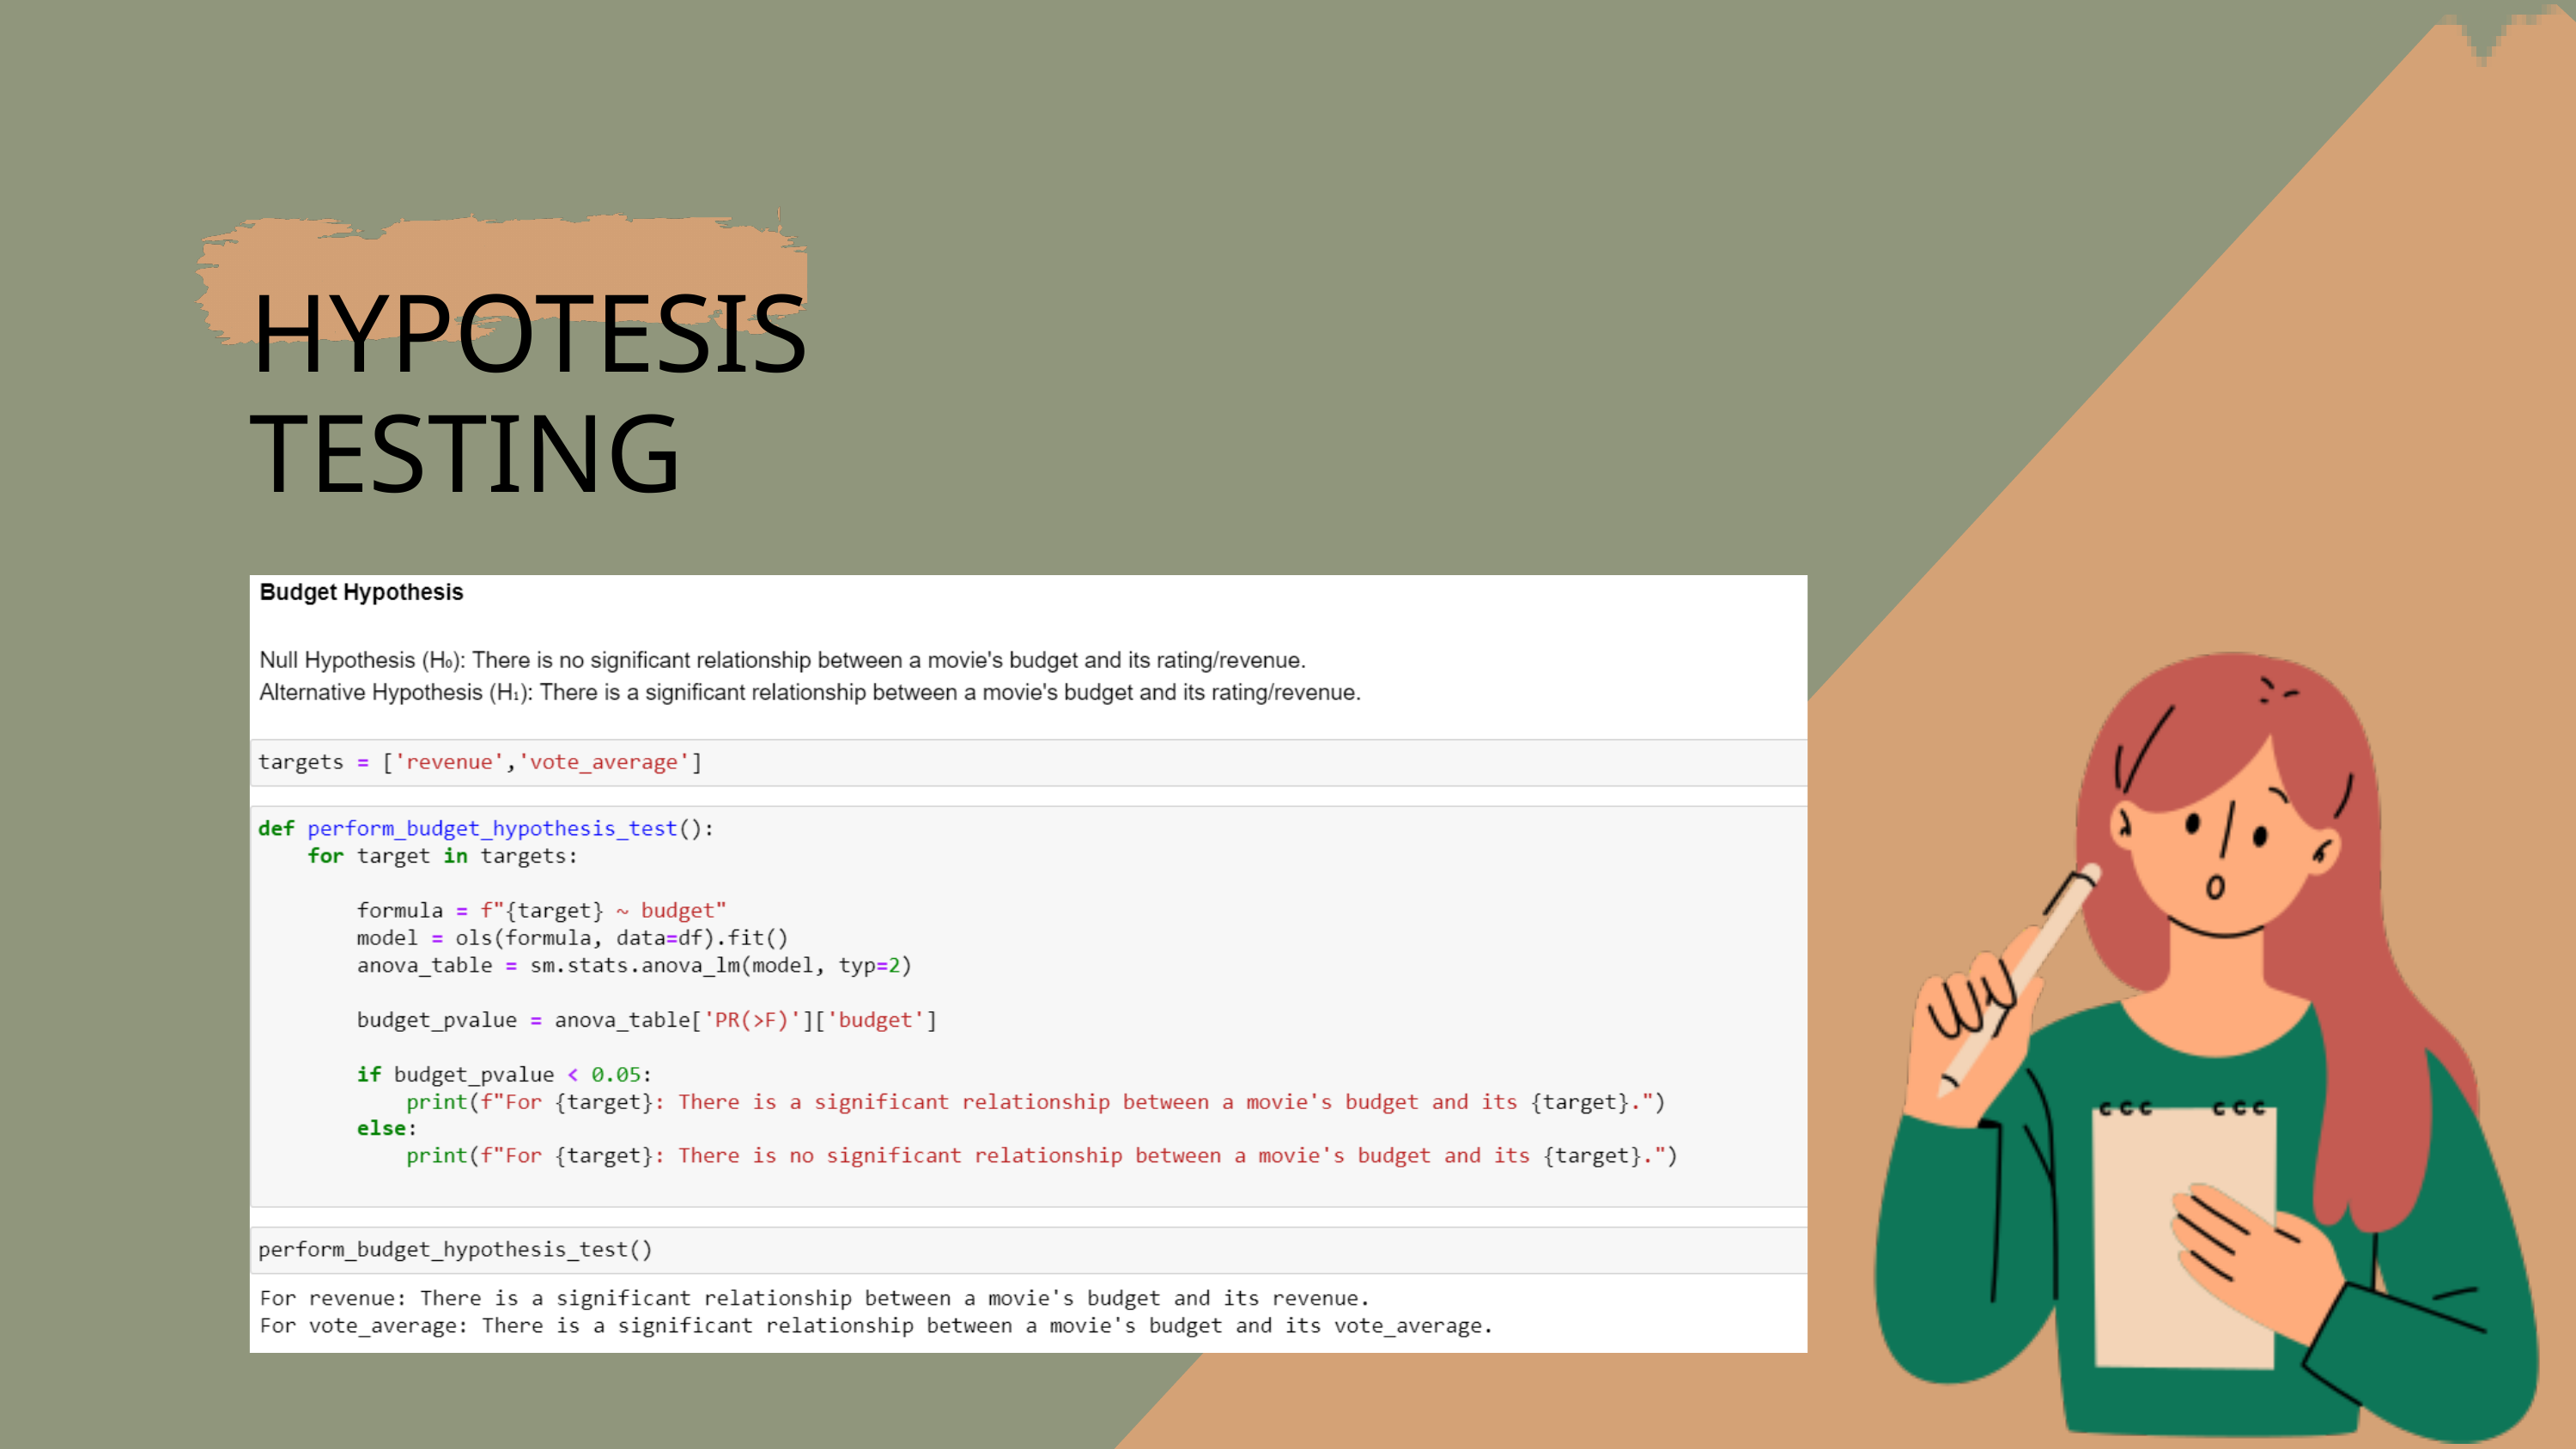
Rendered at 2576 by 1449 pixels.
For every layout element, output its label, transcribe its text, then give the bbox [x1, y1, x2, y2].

text_box [1833, 643, 2543, 1444]
text_box HYPOTESIS TESTING [249, 274, 1149, 515]
text_box [193, 206, 808, 345]
text_box [1114, 0, 2576, 1449]
text_box [249, 575, 1808, 1353]
